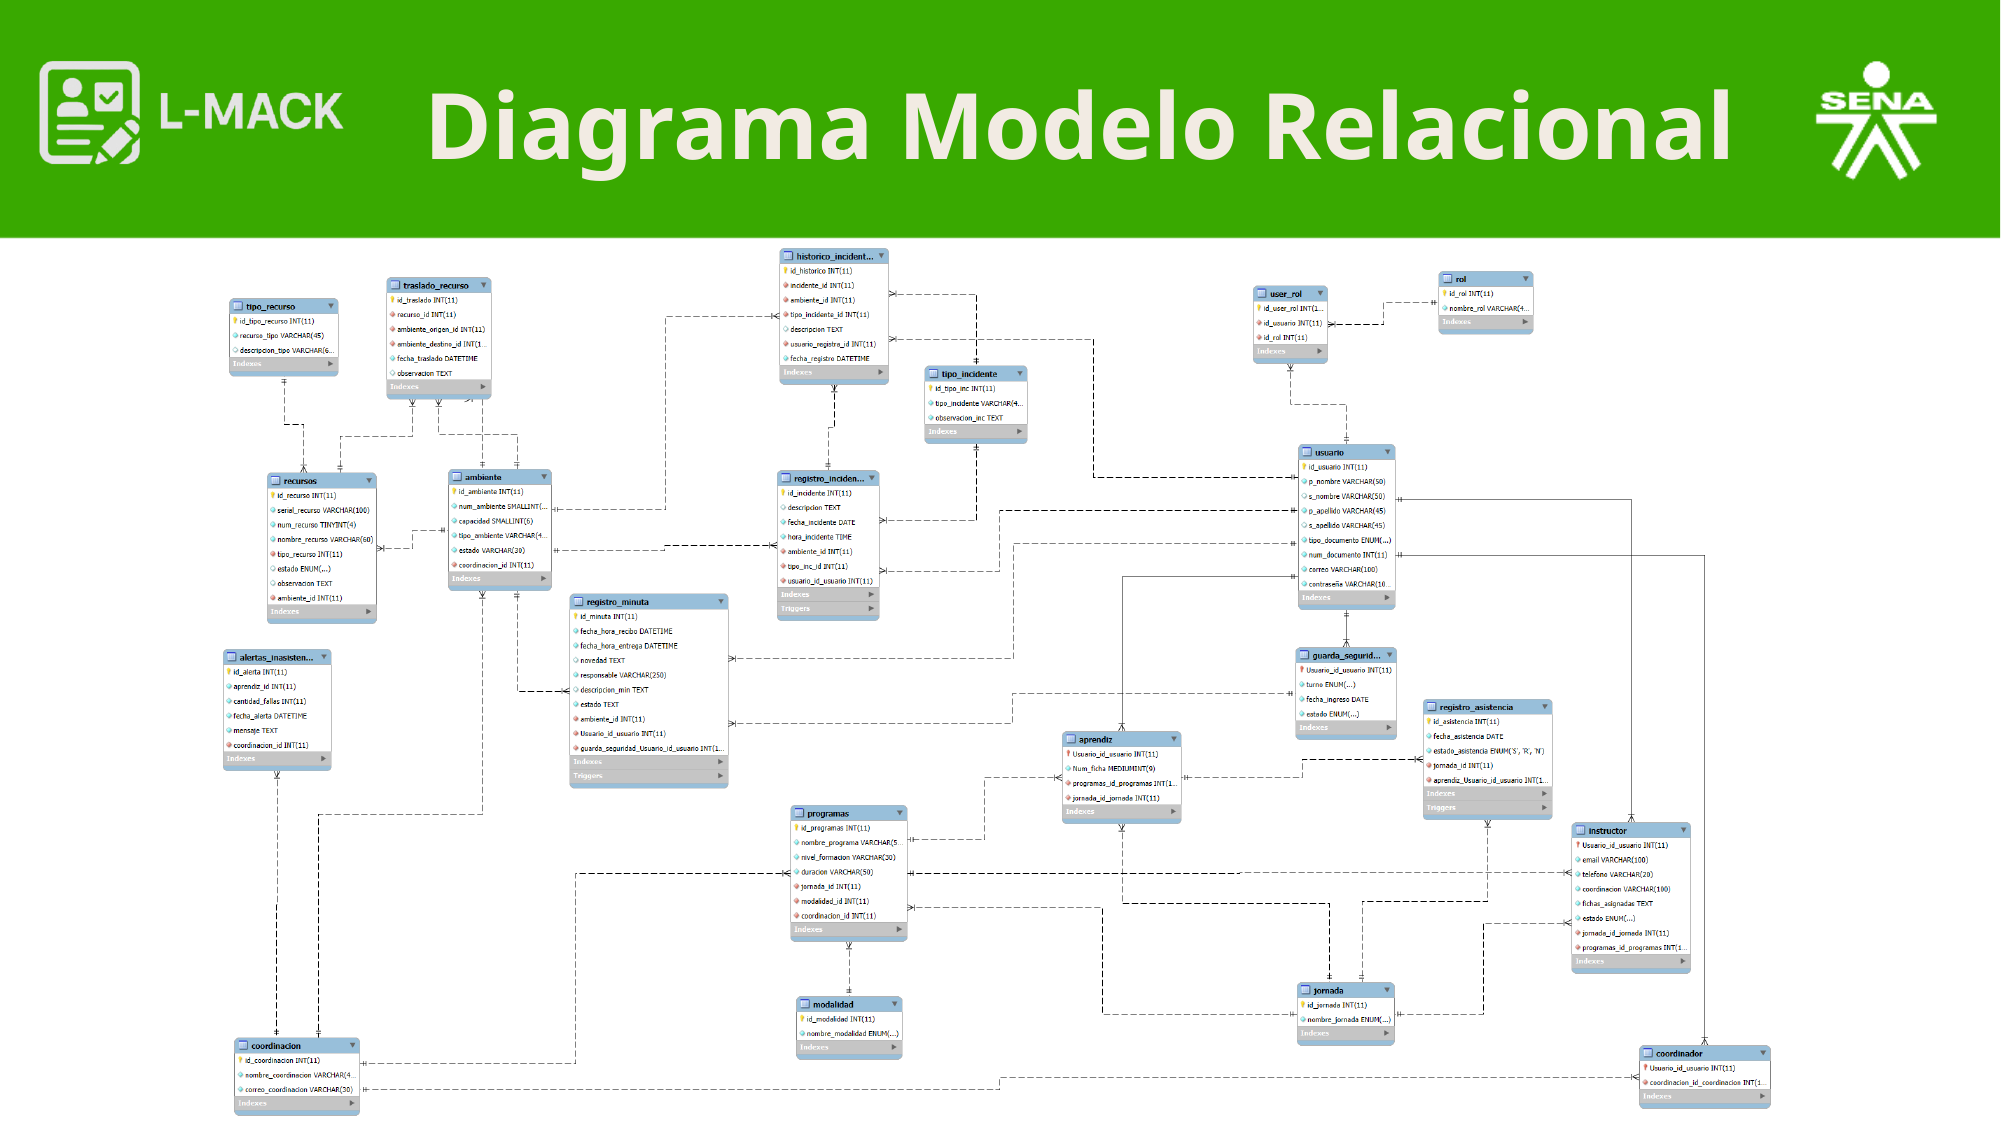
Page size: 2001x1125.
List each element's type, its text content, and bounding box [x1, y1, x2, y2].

picture [0, 0, 2001, 1125]
title Diagrama Modelo Relacional [218, 14, 1944, 232]
